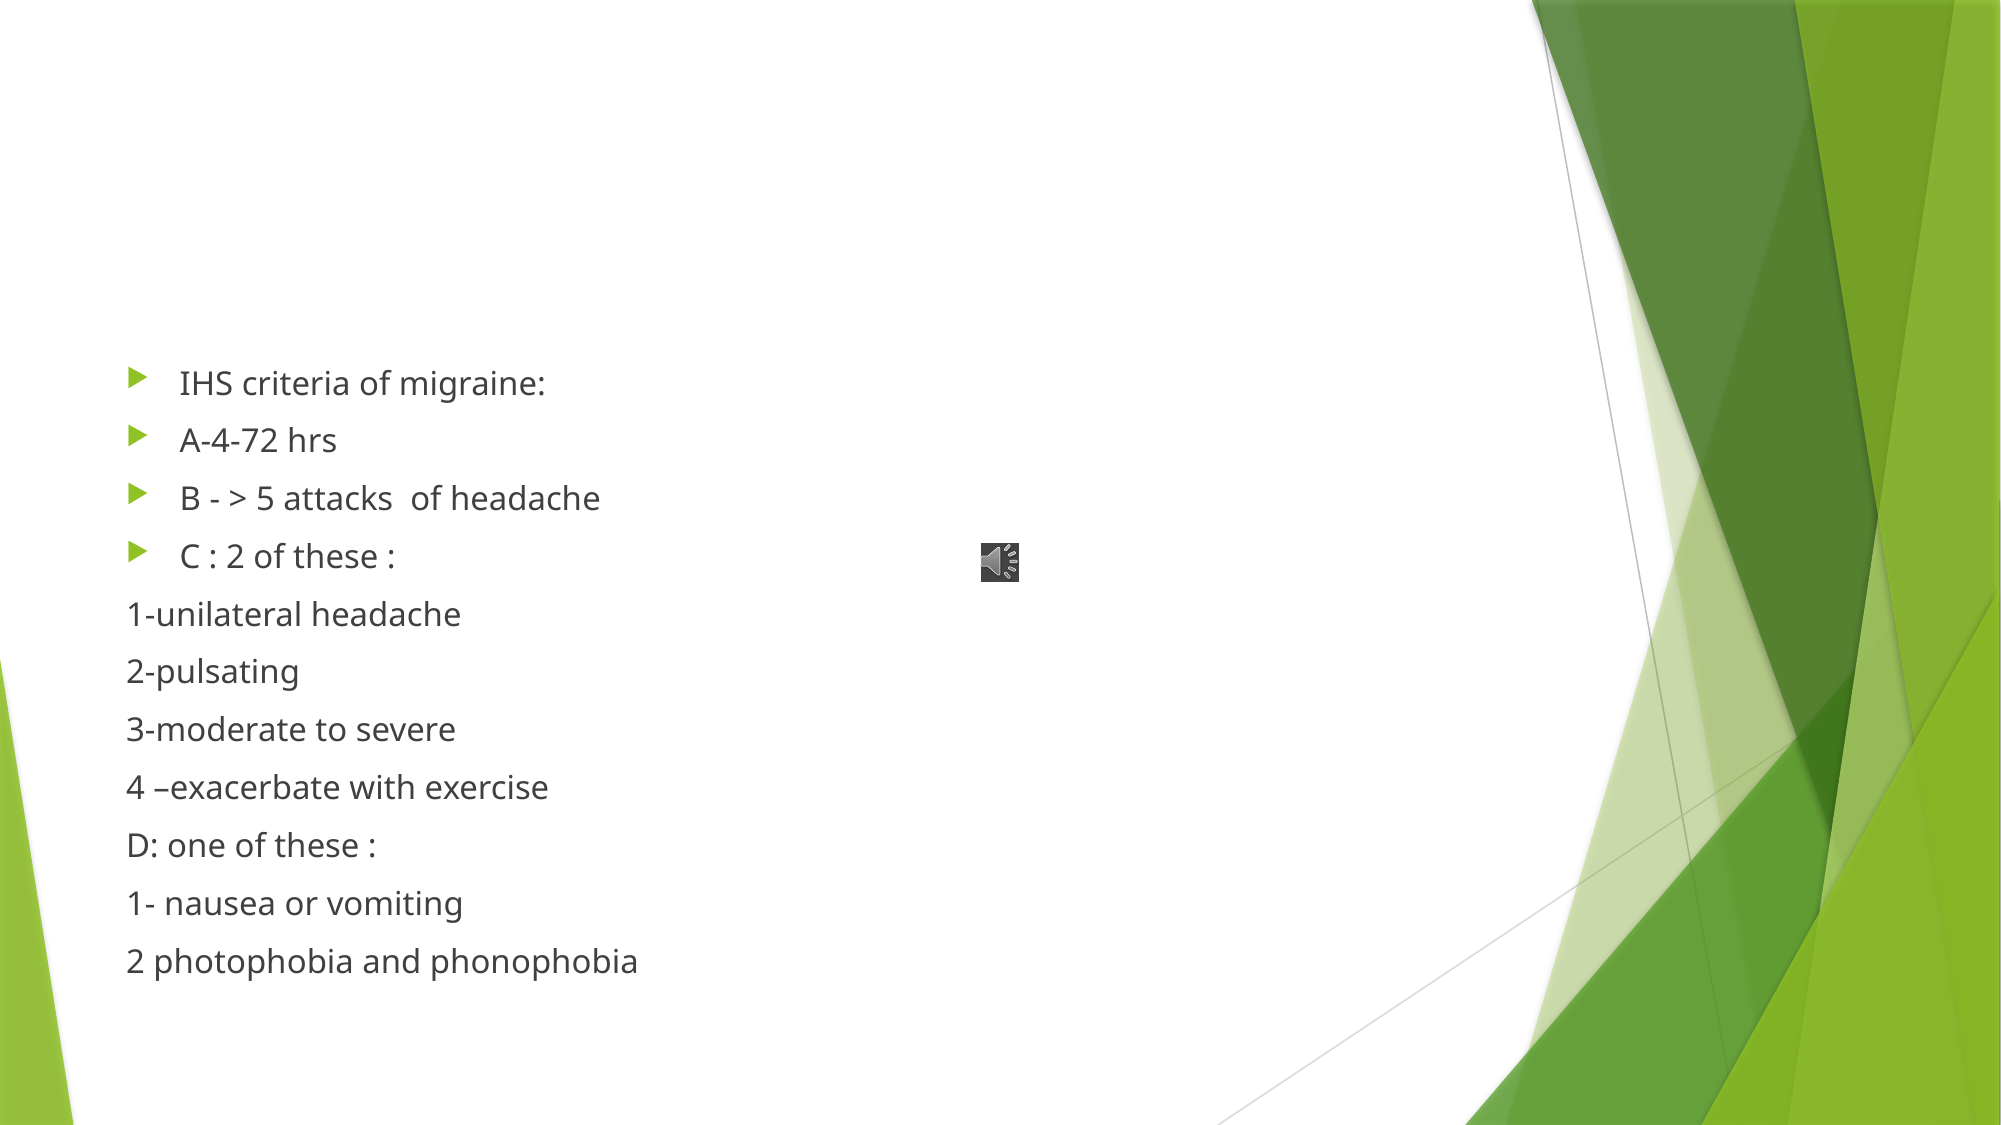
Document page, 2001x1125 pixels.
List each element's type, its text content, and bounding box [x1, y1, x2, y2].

picture [979, 541, 1021, 583]
list IHS criteria of migraine: A-4-72 hrs B - > 5 attacks of headache C : 2 of these : 1-unilateral headache 2-pulsating 3-moderate to severe 4 –exacerbate with exercise D: one of these : 1- nausea or vomiting 2 photophobia and phonophobia [111, 354, 1522, 992]
